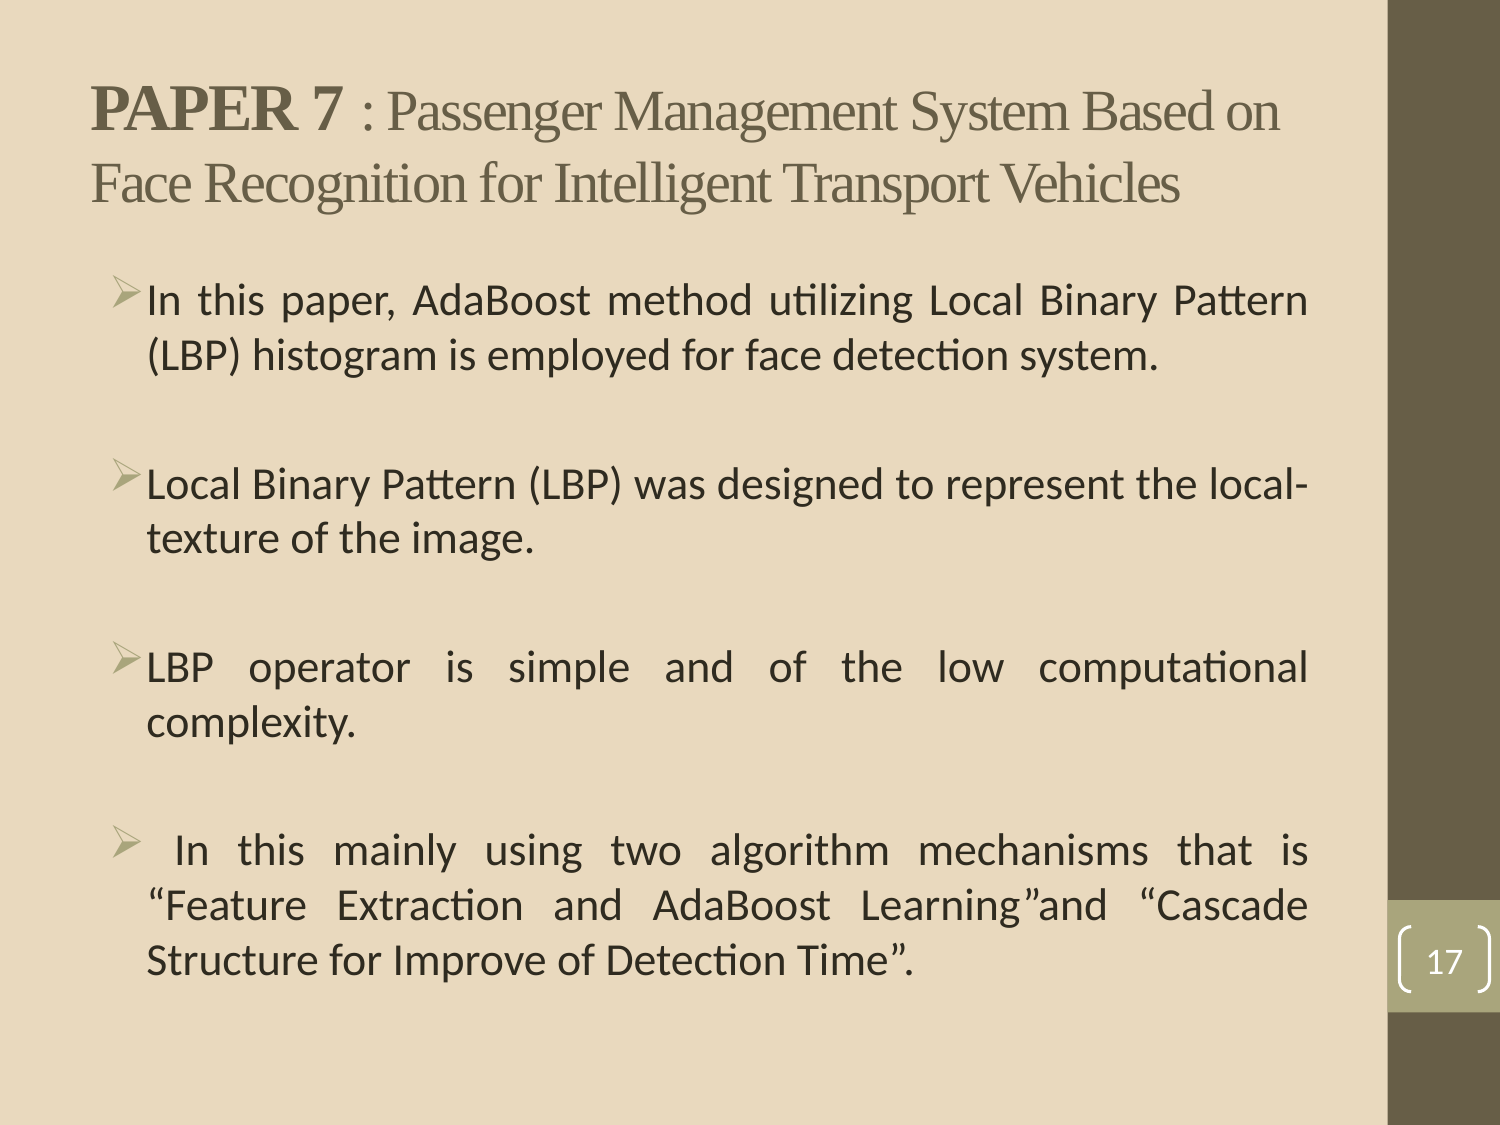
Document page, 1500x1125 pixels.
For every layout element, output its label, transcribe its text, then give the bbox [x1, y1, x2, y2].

list In this paper, AdaBoost method utilizing Local Binary Pattern (LBP) histogram is employed for face detection system. Local Binary Pattern (LBP) was designed to represent the local-texture of the image. LBP operator is simple and of the low computational complexity. In this mainly using two algorithm mechanisms that is “Feature Extraction and AdaBoost Learning”and “Cascade Structure for Improve of Detection Time”. [75, 262, 1325, 1050]
slide_number 17 [1397, 925, 1492, 994]
title PAPER 7 : Passenger Management System Based on Face Recognition for Intelligent Transport Vehicles [75, 45, 1325, 233]
